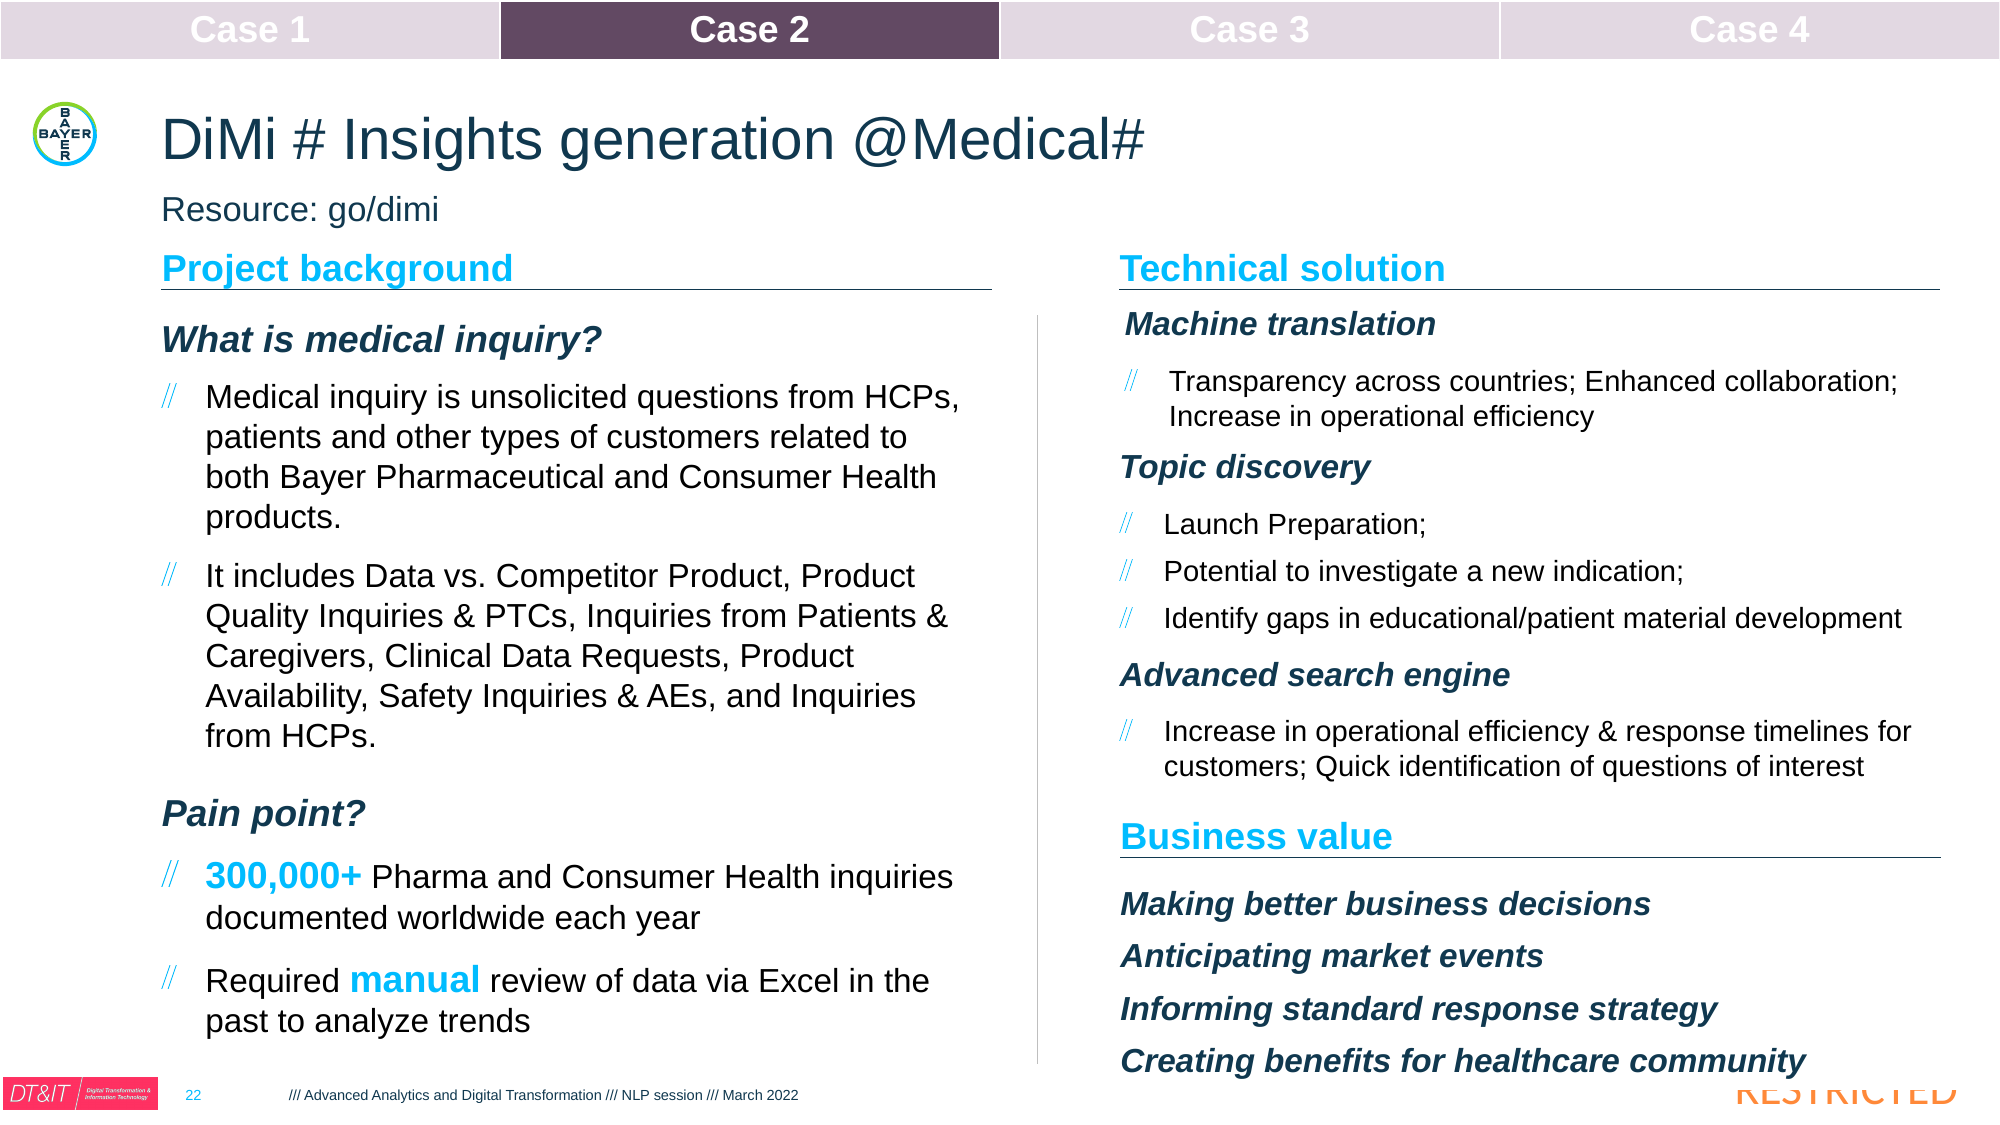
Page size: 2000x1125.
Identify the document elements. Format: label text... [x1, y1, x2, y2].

picture [161, 562, 168, 582]
picture [64, 105, 81, 111]
picture [161, 965, 177, 989]
picture [1124, 369, 1130, 387]
slide_number 22 [161, 1085, 226, 1104]
picture [161, 965, 168, 985]
picture [171, 864, 179, 887]
picture [164, 860, 179, 887]
picture [161, 383, 168, 404]
picture [170, 387, 177, 408]
picture [1119, 559, 1125, 577]
picture [170, 969, 177, 989]
picture [1119, 719, 1125, 737]
table_header Case 3 [1001, 2, 1499, 59]
picture [1119, 512, 1133, 533]
text_box Machine translation [1124, 302, 1956, 334]
text_box Medical inquiry is unsolicited questions from HCPs, patients and other types of customers related to both Bayer Pharmaceutical and Consumer Health products. It includes Data vs. Competitor Product, Product Quality Inquiries & PTCs, Inquiries from Patients & Caregivers, Clinical Data Requests, Product Availability, Safety Inquiries & AEs, and Inquiries from HCPs. [161, 375, 977, 717]
picture [161, 562, 177, 586]
table_header Case 4 [1501, 2, 1999, 59]
text_box Topic discovery [1119, 445, 1951, 477]
picture [1119, 719, 1133, 741]
text_box What is medical inquiry? [161, 315, 992, 358]
picture [3, 1077, 158, 1110]
text_box Business value [1120, 812, 1941, 857]
picture [170, 566, 177, 586]
table_header Case 2 [501, 2, 999, 59]
picture [161, 383, 177, 408]
text_box Technical solution [1119, 244, 1940, 289]
text_box Advanced search engine [1119, 653, 1951, 685]
text_box 300,000+ Pharma and Consumer Health inquiries documented worldwide each year Required manual review of data via Excel in the past to analyze trends [161, 850, 977, 1045]
picture [1119, 607, 1133, 628]
subtitle Resource: go/dimi [161, 186, 1933, 229]
text_box Transparency across countries; Enhanced collaboration; Increase in operational efficiency [1124, 362, 1941, 429]
picture [1119, 559, 1133, 581]
text_box Launch Preparation; Potential to investigate a new indication; Identify gaps in educational/patient material development [1119, 504, 1951, 638]
picture [161, 860, 169, 883]
table_header Case 1 [1, 2, 499, 59]
text_box Making better business decisions Anticipating market events Informing standard response strategy Creating benefits for healthcare community [1120, 881, 2000, 1090]
picture [1124, 369, 1138, 391]
footer /// Advanced Analytics and Digital Transformation /// NLP session /// March 2022 [288, 1085, 1707, 1104]
text_box Increase in operational efficiency & response timelines for customers; Quick identification of questions of interest [1119, 712, 1968, 798]
title DiMi # Insights generation @Medical# [161, 64, 1933, 172]
text_box Pain point? [161, 788, 993, 831]
text_box Project background [161, 244, 977, 289]
